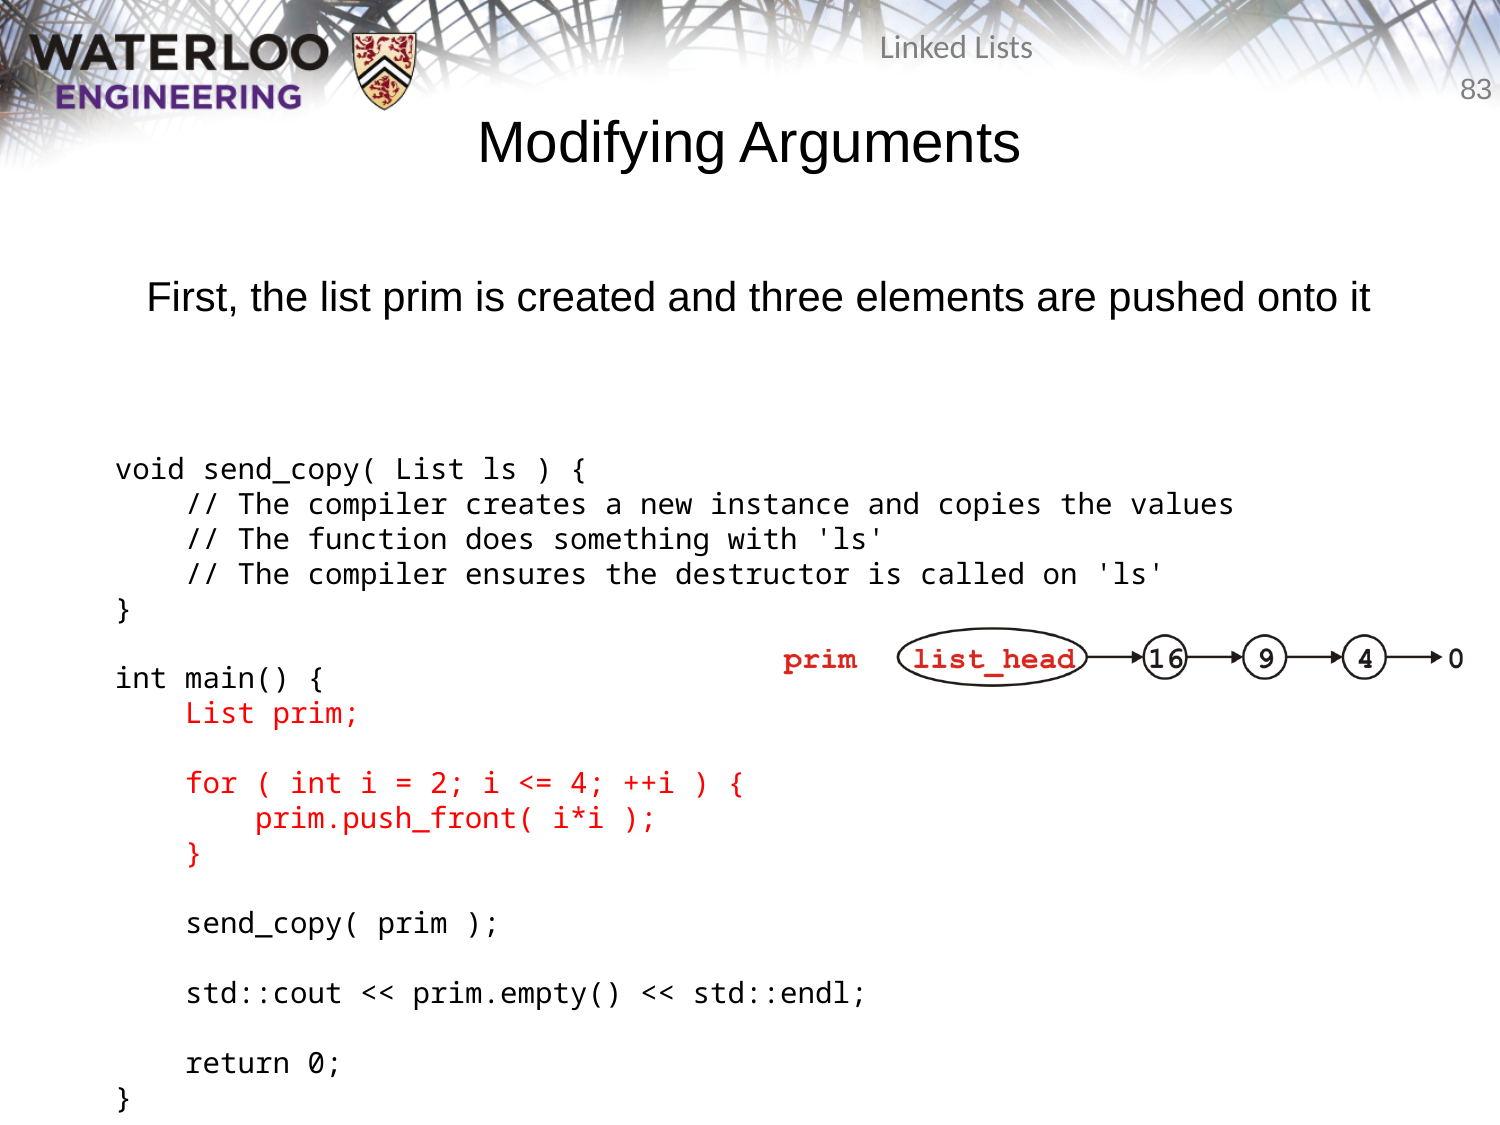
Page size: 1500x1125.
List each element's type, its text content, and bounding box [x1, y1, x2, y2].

list First, the list prim is created and three elements are pushed onto it [74, 262, 1426, 1006]
title Modifying Arguments [74, 44, 1426, 233]
picture [0, 0, 1500, 1125]
text_box void send_copy( List ls ) { // The compiler creates a new instance and copies the values // The function does something with 'ls' // The compiler ensures the destructor is called on 'ls' } int main() { List prim; for ( int i = 2; i <= 4; ++i ) { prim.push_front( i*i ); } send_copy( prim ); std::cout << prim.empty() << std::endl; return 0; } [100, 442, 1294, 1122]
